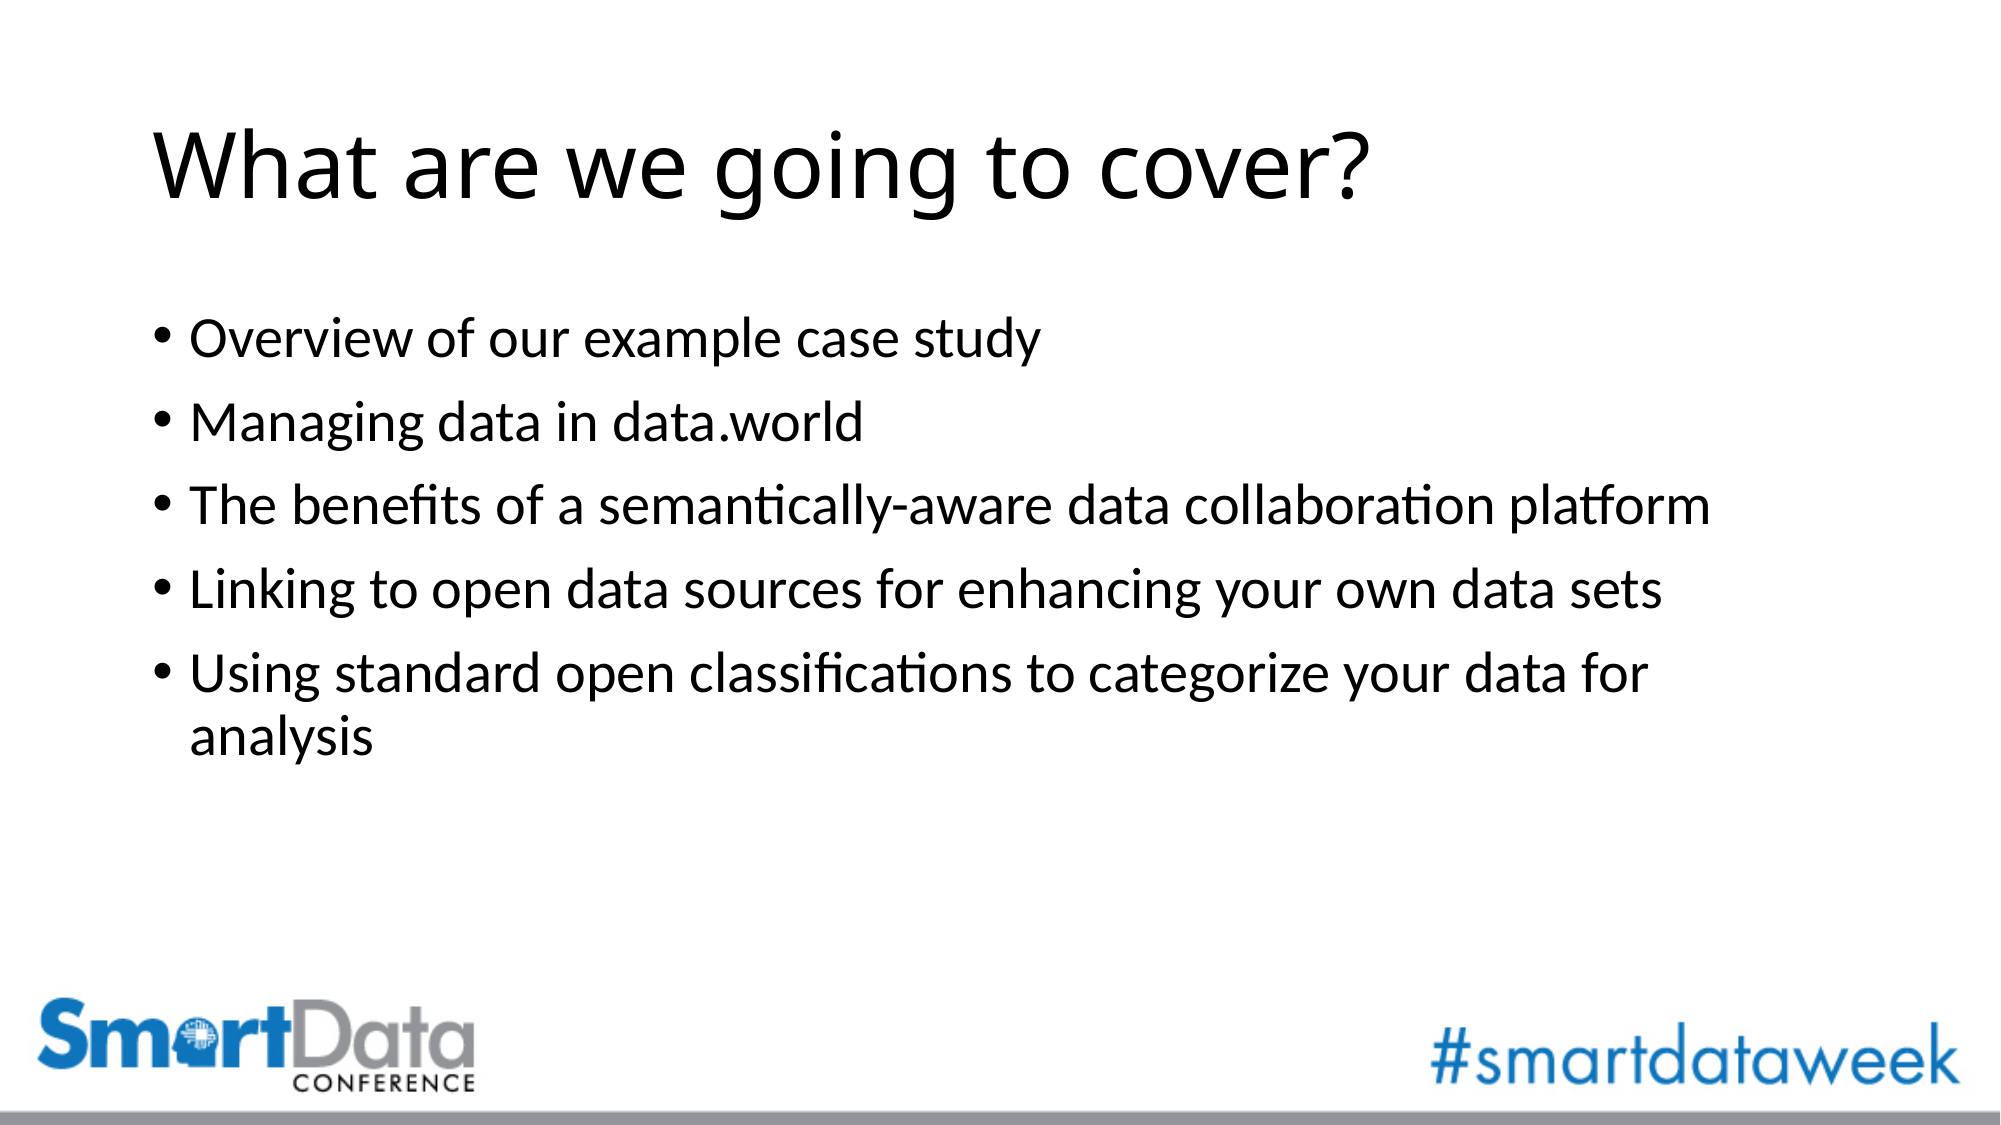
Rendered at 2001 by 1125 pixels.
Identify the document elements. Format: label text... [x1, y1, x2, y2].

title What are we going to cover? [137, 59, 1863, 278]
picture [0, 0, 2001, 1125]
list Overview of our example case study Managing data in data.world The benefits of a semantically-aware data collaboration platform Linking to open data sources for enhancing your own data sets Using standard open classifications to categorize your data for analysis [137, 299, 1863, 1014]
